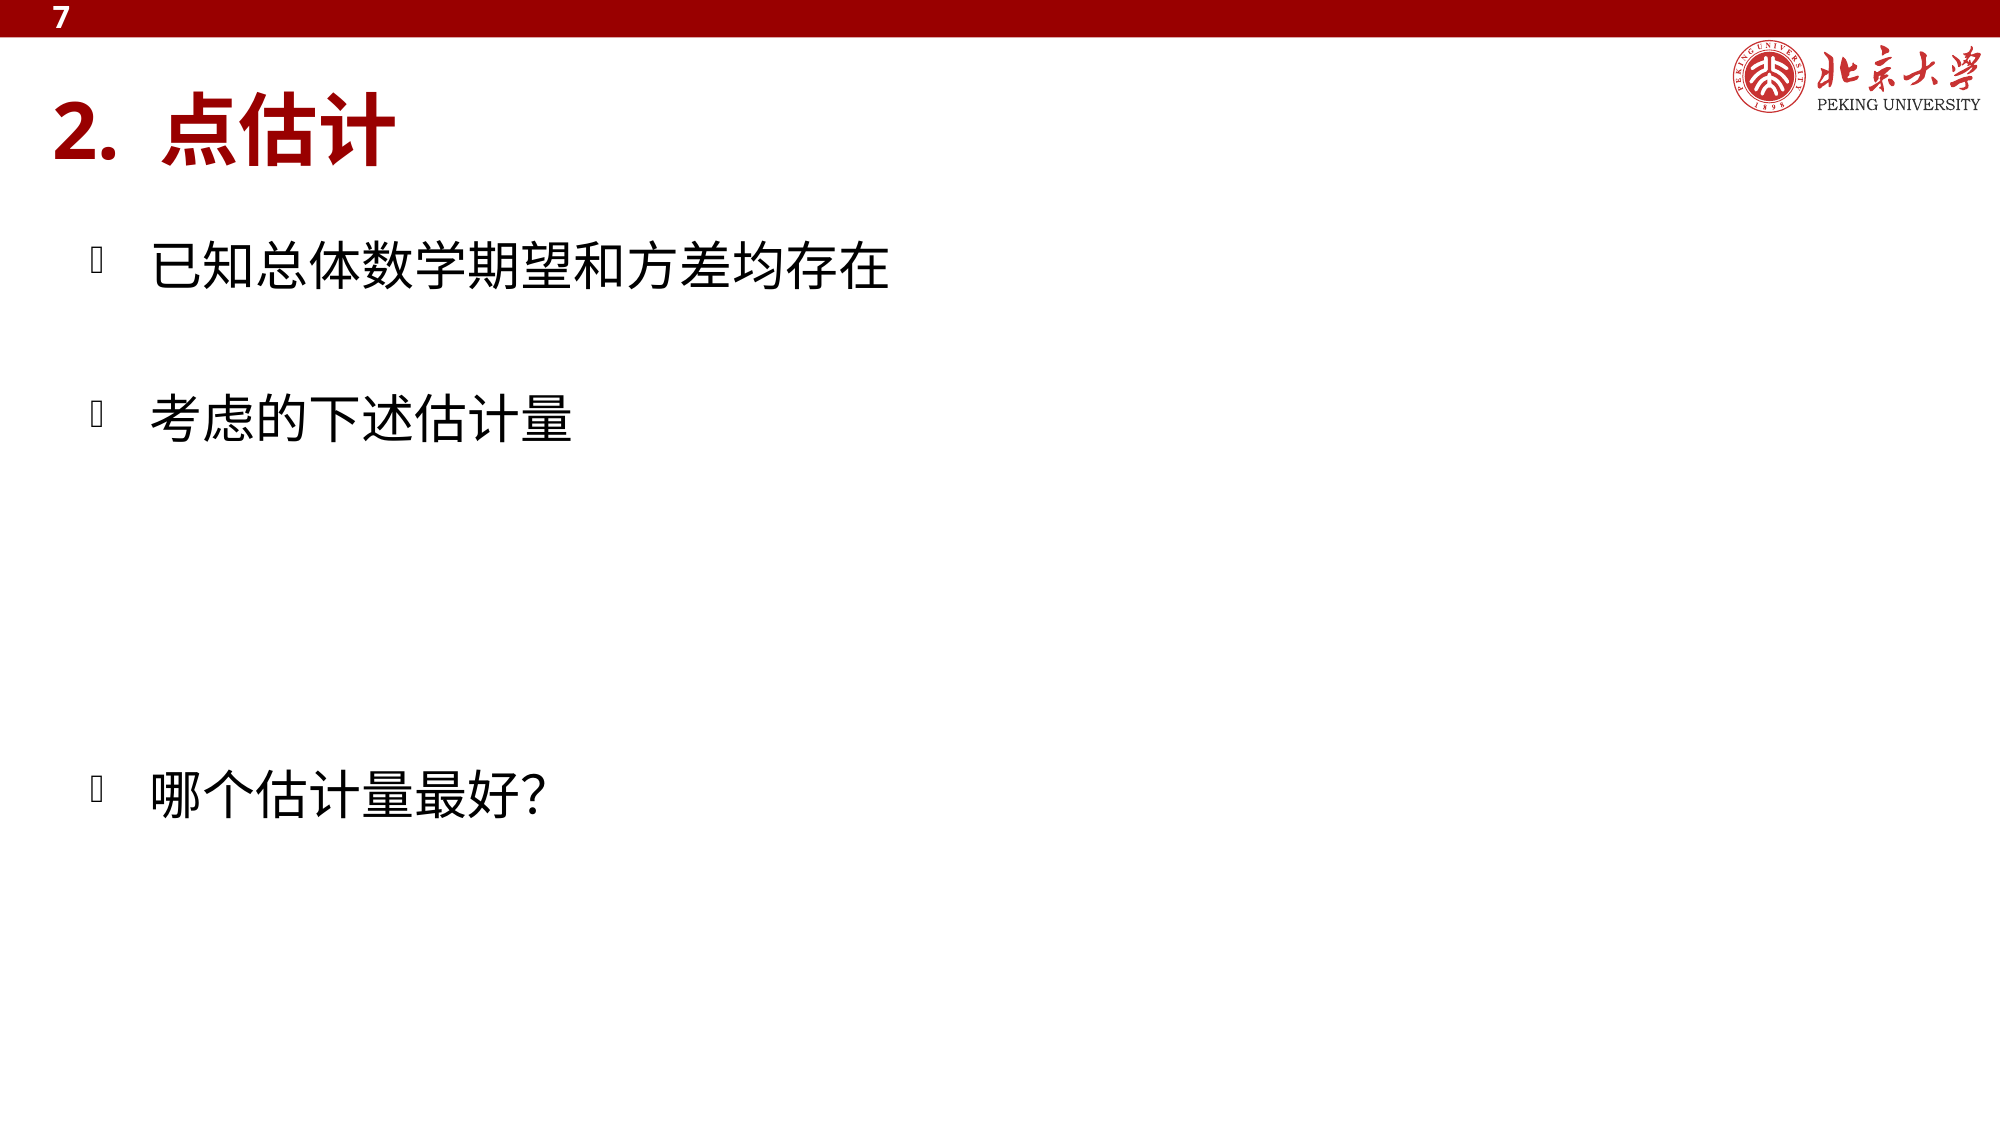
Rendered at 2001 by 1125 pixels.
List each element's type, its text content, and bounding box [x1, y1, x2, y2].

slide_number 7 [37, 5, 225, 34]
title 2. 点估计 [37, 62, 1951, 194]
